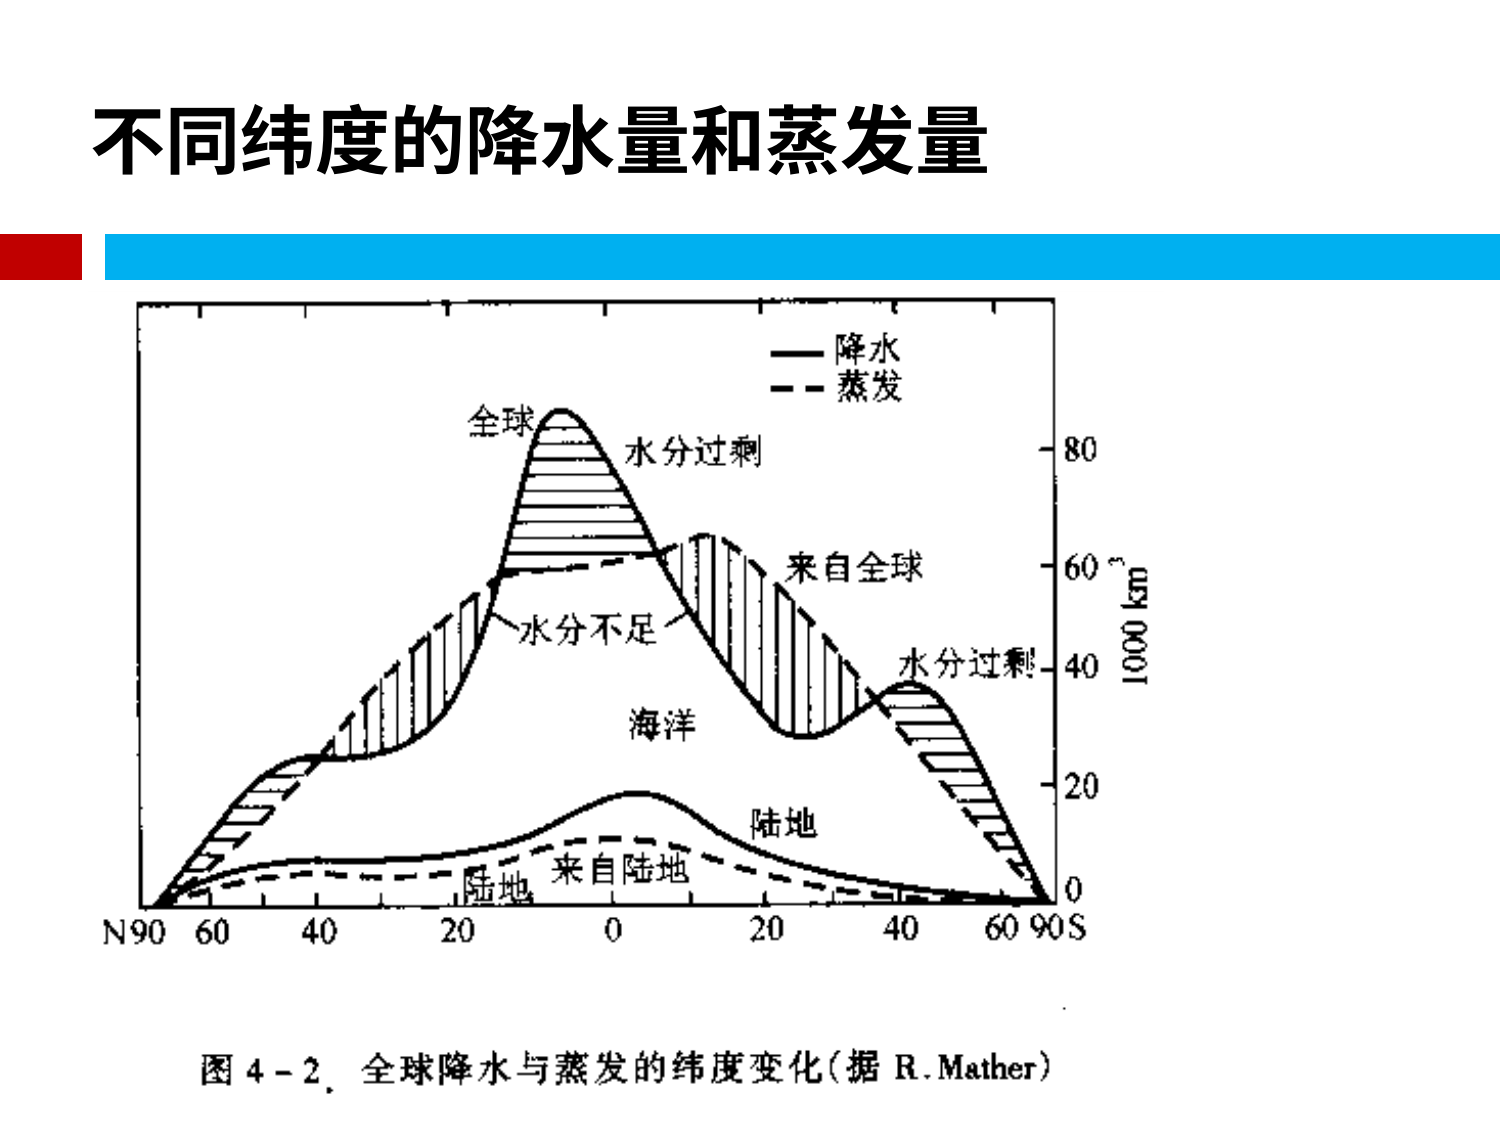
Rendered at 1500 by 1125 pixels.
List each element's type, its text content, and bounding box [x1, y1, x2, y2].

title 不同纬度的降水量和蒸发量 [74, 44, 1426, 233]
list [88, 290, 1164, 1097]
